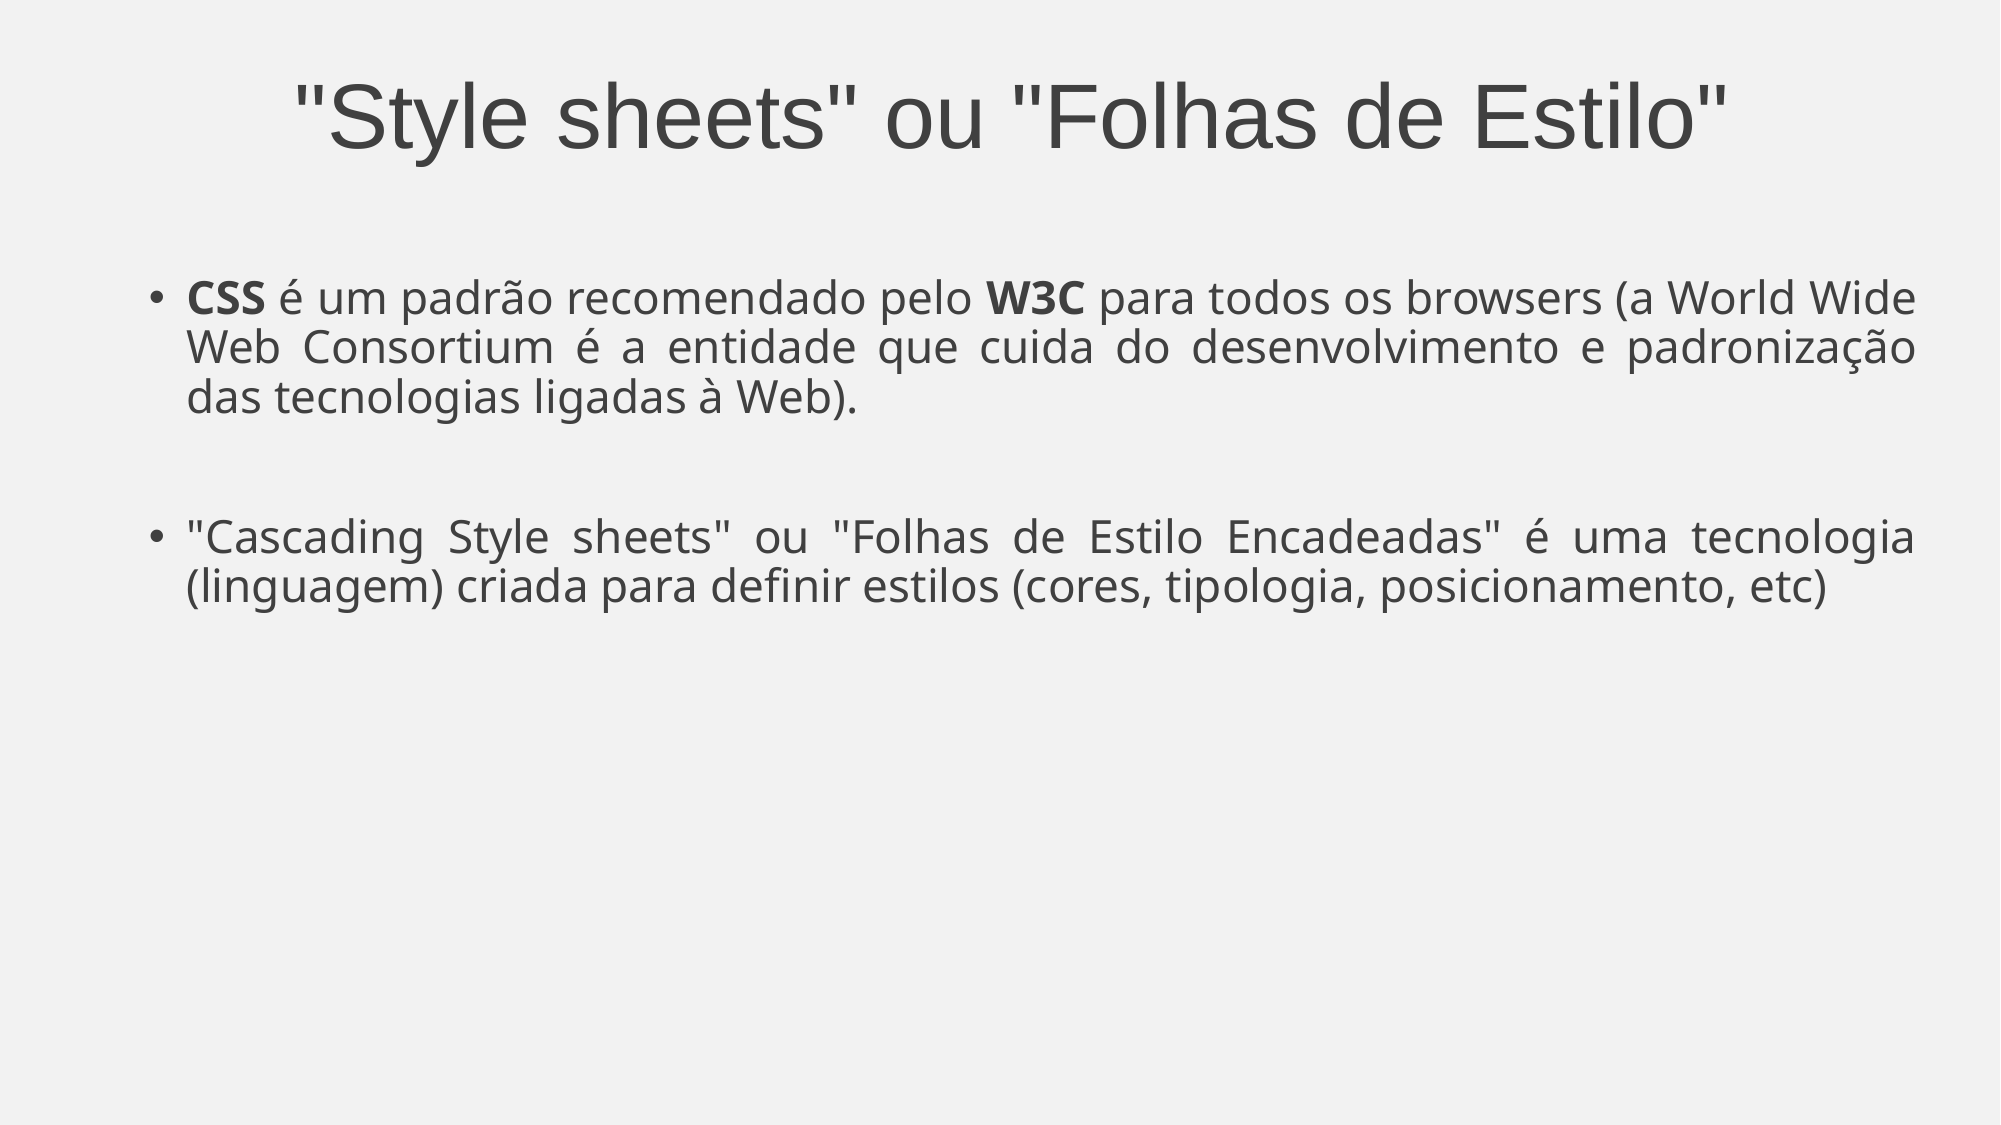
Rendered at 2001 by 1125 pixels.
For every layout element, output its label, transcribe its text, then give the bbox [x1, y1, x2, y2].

title "Style sheets" ou "Folhas de Estilo" [133, 37, 1918, 200]
list CSS é um padrão recomendado pelo W3C para todos os browsers (a World Wide Web Consortium é a entidade que cuida do desenvolvimento e padronização das tecnologias ligadas à Web). "Cascading Style sheets" ou "Folhas de Estilo Encadeadas" é uma tecnologia (linguagem) criada para definir estilos (cores, tipologia, posicionamento, etc) [133, 267, 1934, 1062]
